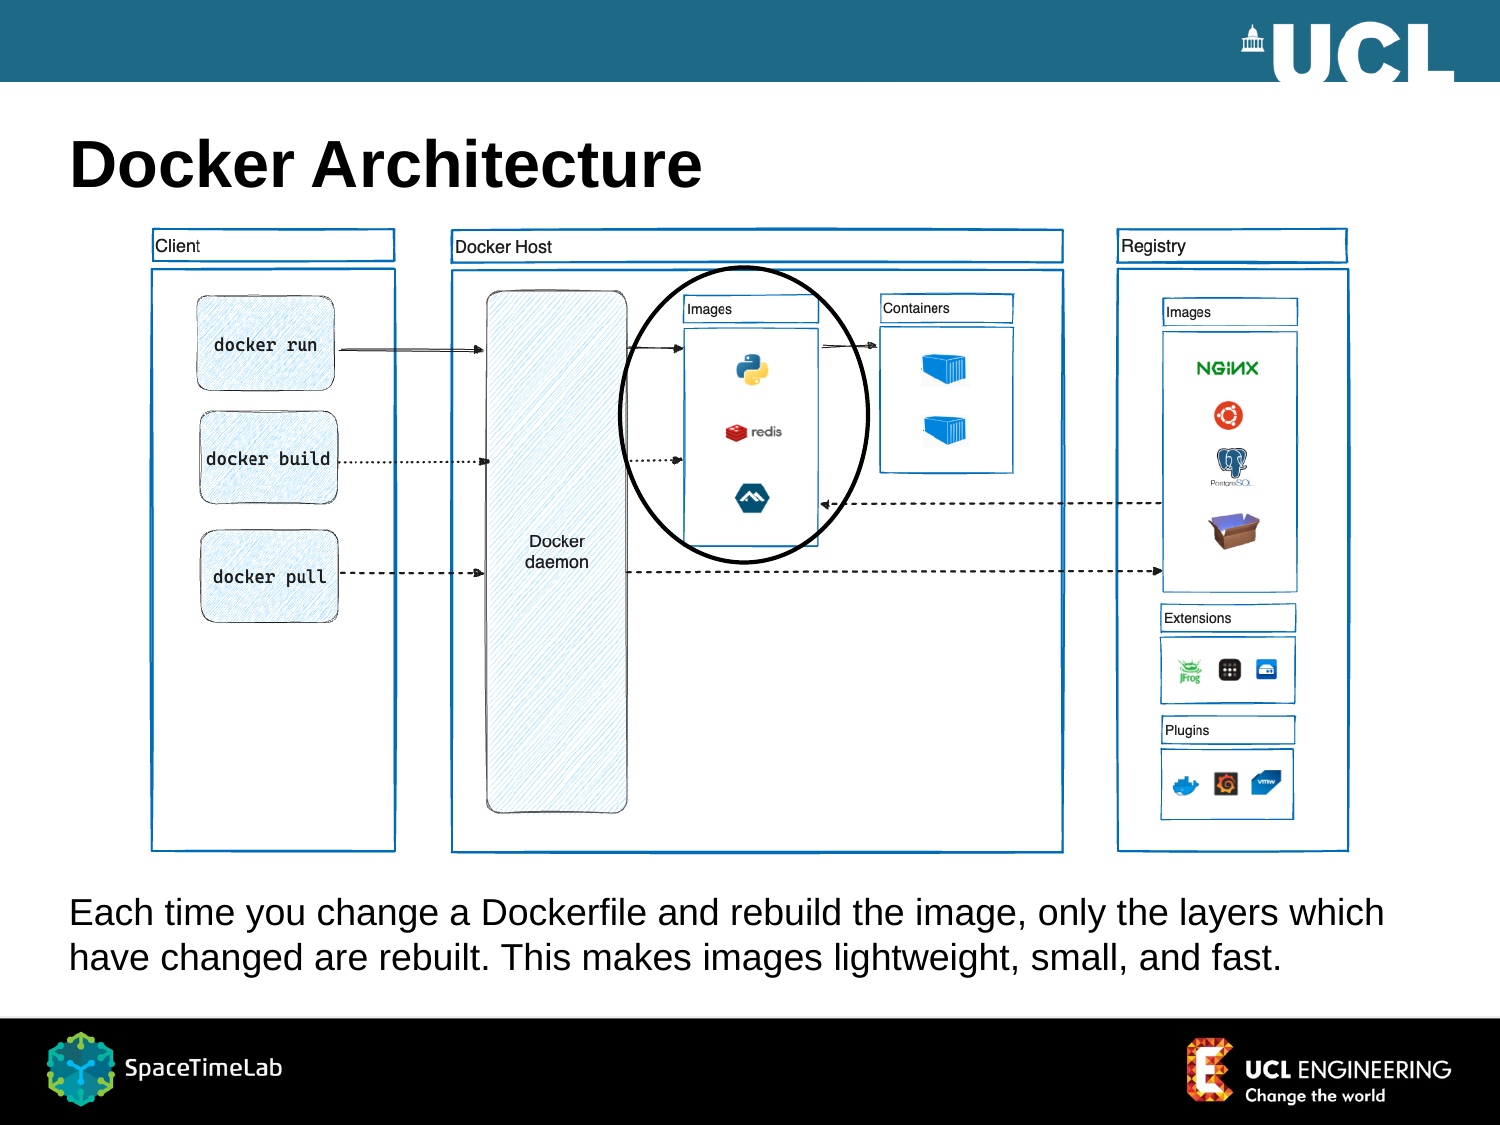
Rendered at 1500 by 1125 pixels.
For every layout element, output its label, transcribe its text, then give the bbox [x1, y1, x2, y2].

title Docker Architecture [54, 113, 1447, 197]
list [145, 219, 1355, 858]
picture [0, 990, 1500, 1125]
text_box Each time you change a Dockerfile and rebuild the image, only the layers which have changed are rebuilt. This makes images lightweight, small, and fast. [54, 880, 1412, 986]
